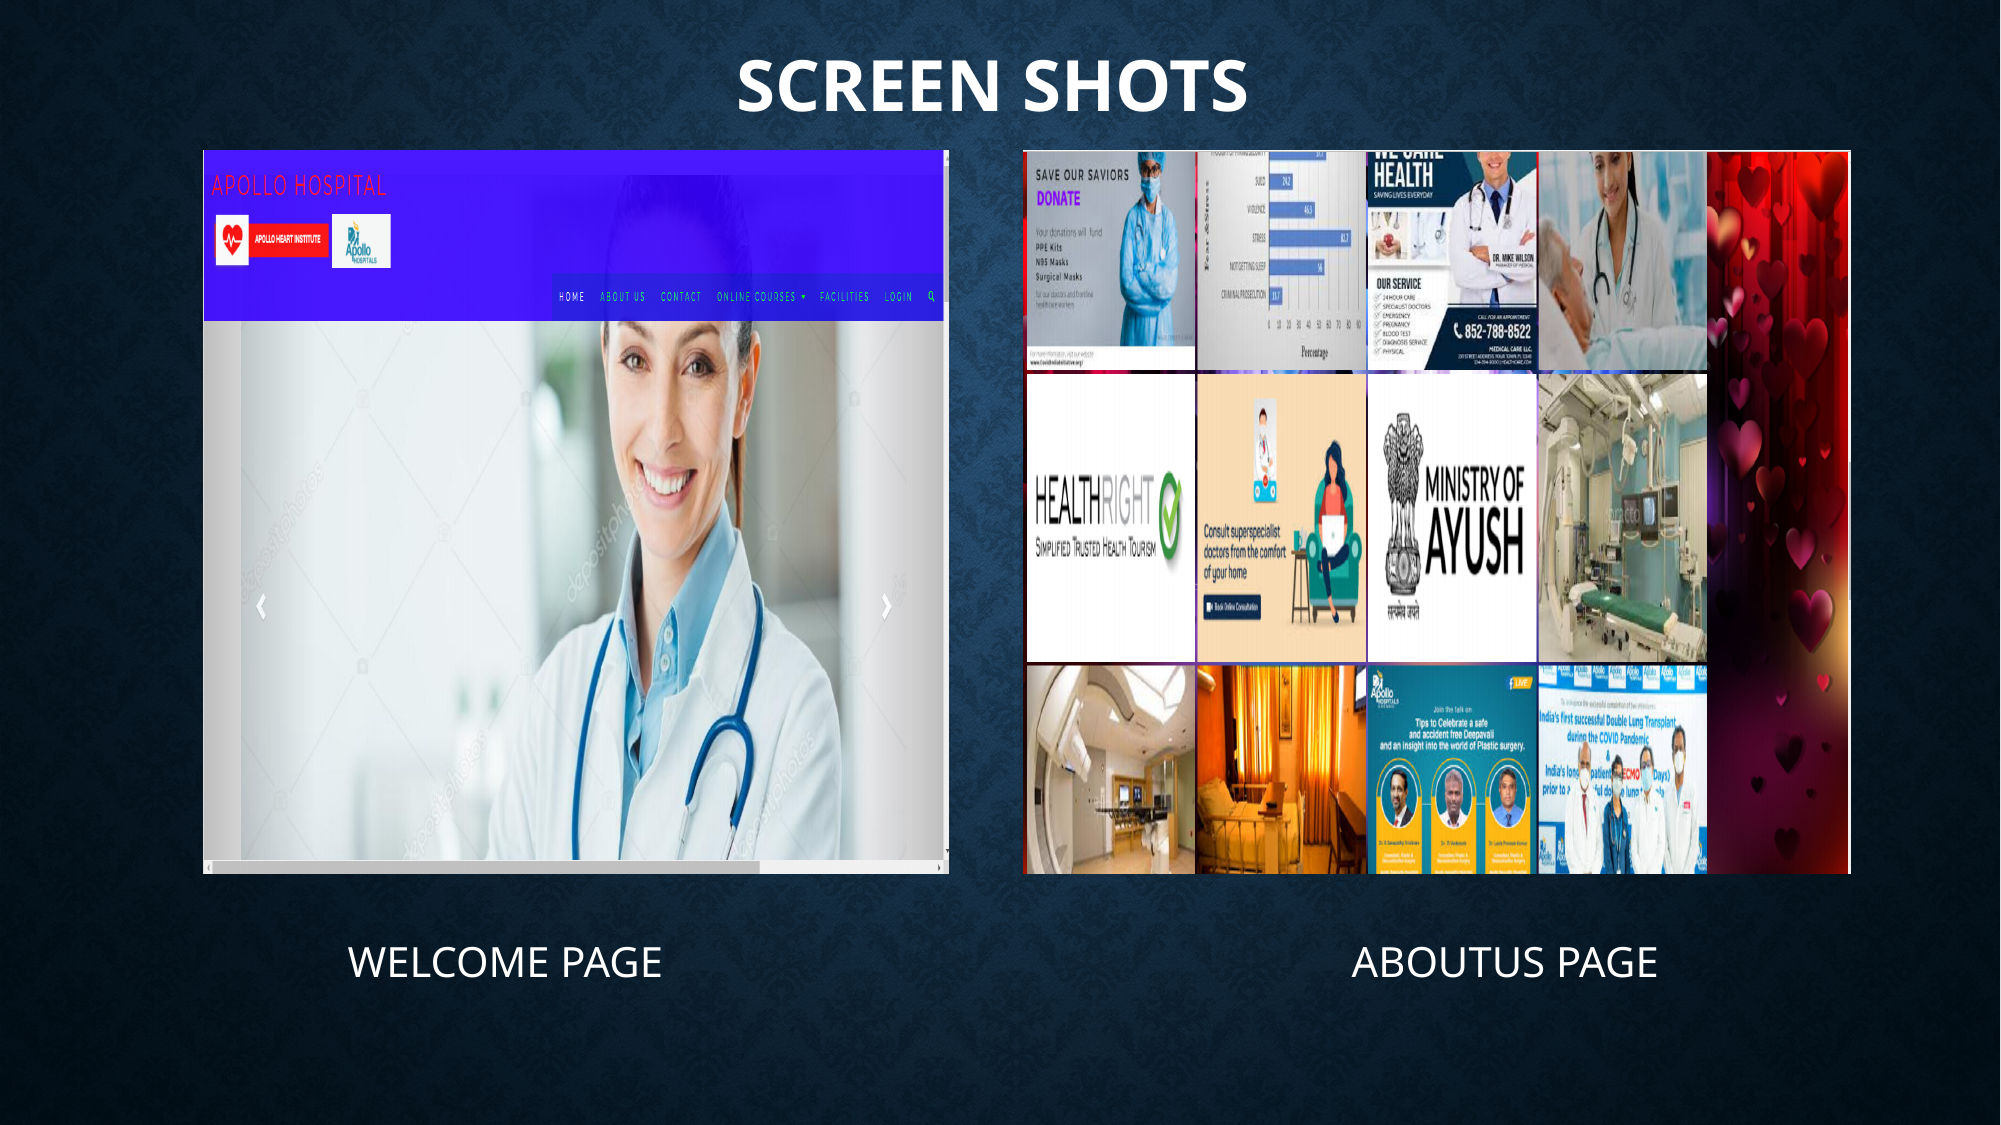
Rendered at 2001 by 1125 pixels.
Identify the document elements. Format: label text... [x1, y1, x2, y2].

picture [202, 150, 949, 874]
title Screen shots [149, 35, 1837, 141]
picture [1023, 150, 1851, 874]
list WELCOME PAGE ABOUTUS PAGE [149, 201, 1849, 1069]
